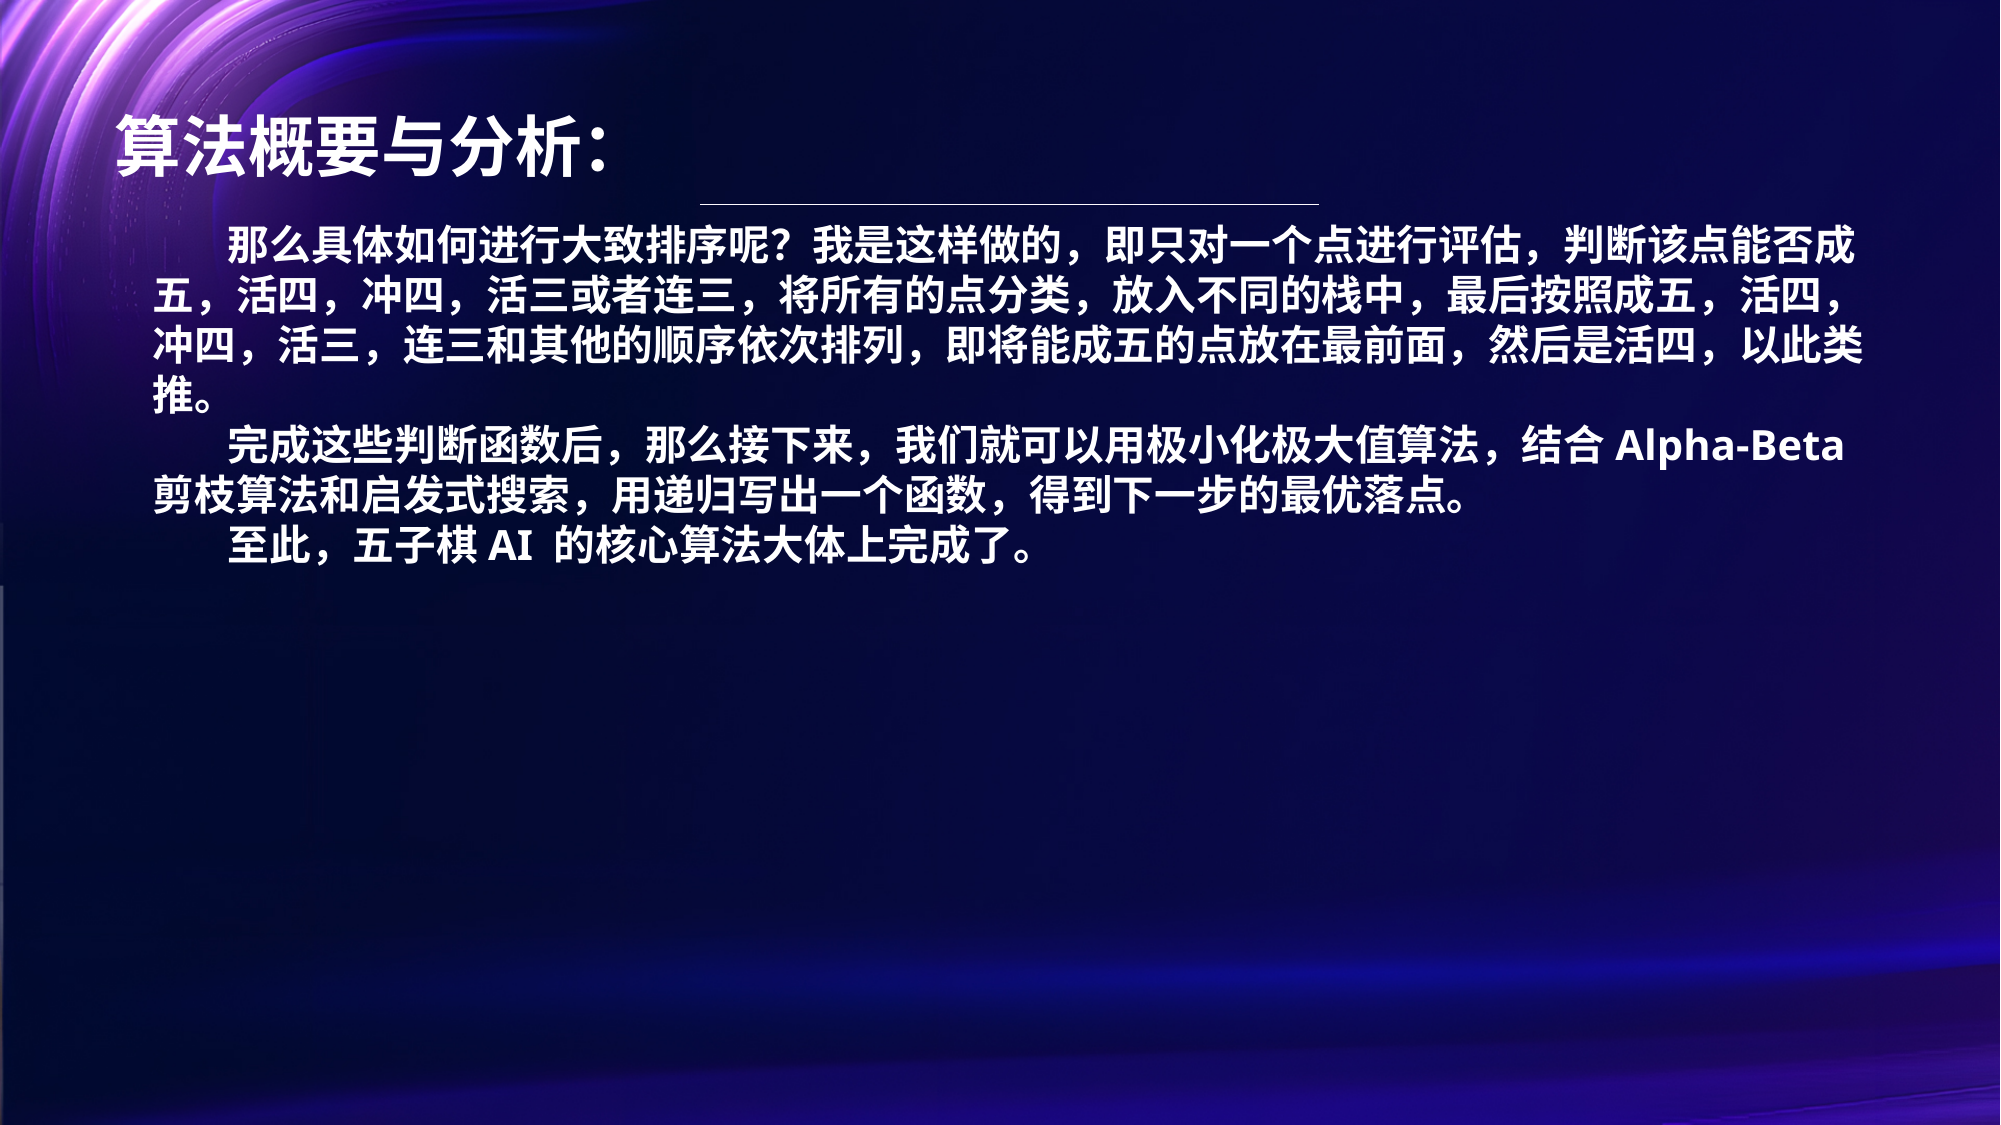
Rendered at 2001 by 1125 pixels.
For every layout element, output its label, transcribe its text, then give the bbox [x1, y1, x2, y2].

text_box 那么具体如何进行大致排序呢？我是这样做的，即只对一个点进行评估，判断该点能否成五，活四，冲四，活三或者连三，将所有的点分类，放入不同的栈中，最后按照成五，活四，冲四，活三，连三和其他的顺序依次排列，即将能成五的点放在最前面，然后是活四，以此类推。 完成这些判断函数后，那么接下来，我们就可以用极小化极大值算法，结合Alpha-Beta剪枝算法和启发式搜索，用递归写出一个函数，得到下一步的最优落点。 至此，五子棋AI 的核心算法大体上完成了。 [137, 211, 1900, 951]
title 算法概要与分析： [99, 96, 1900, 193]
picture [0, 0, 2000, 1125]
